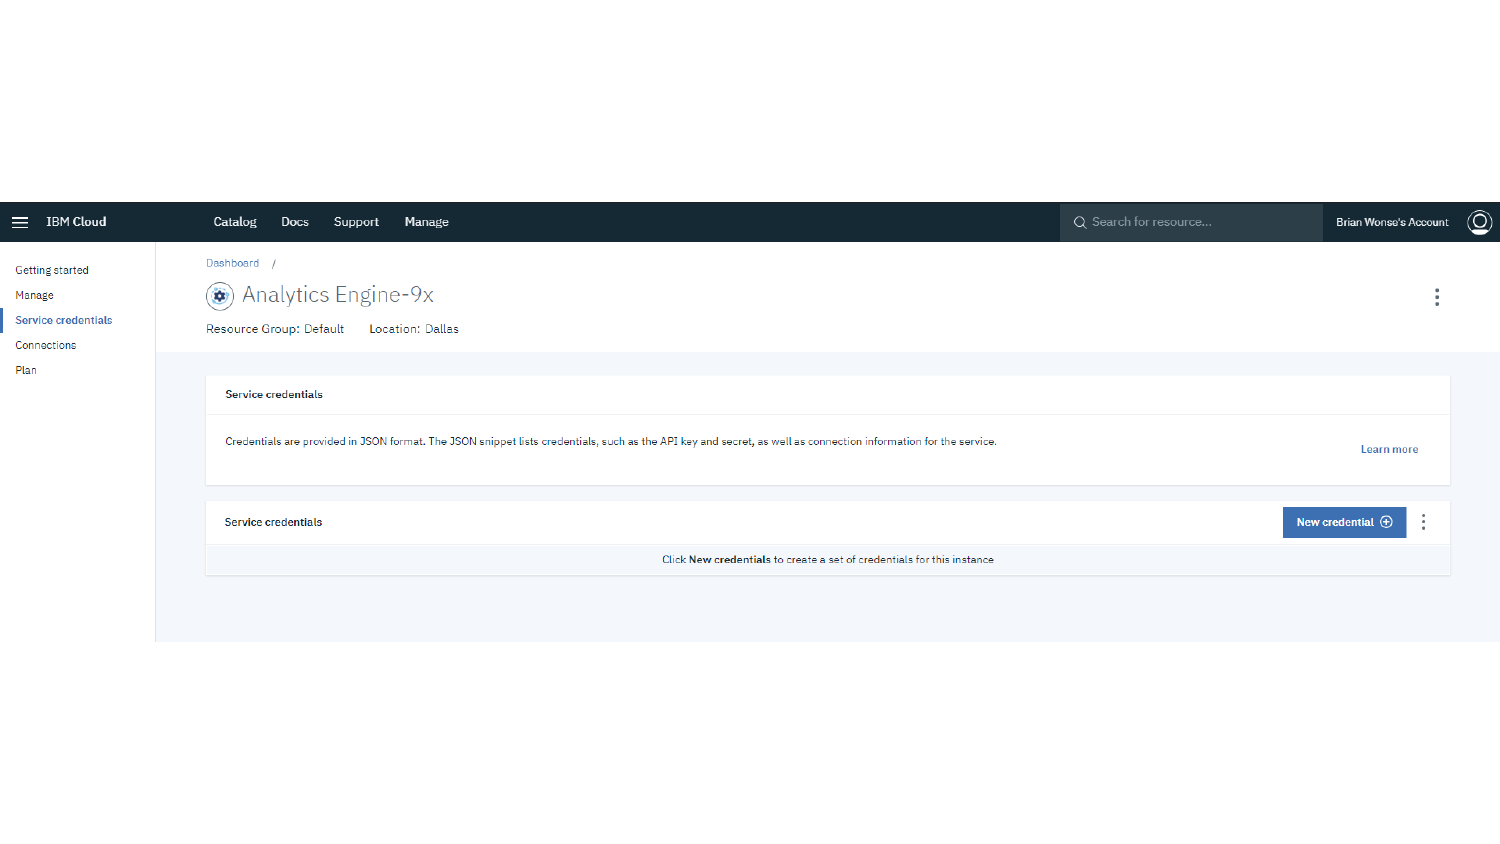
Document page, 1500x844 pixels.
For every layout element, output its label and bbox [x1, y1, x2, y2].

picture [0, 201, 1500, 642]
